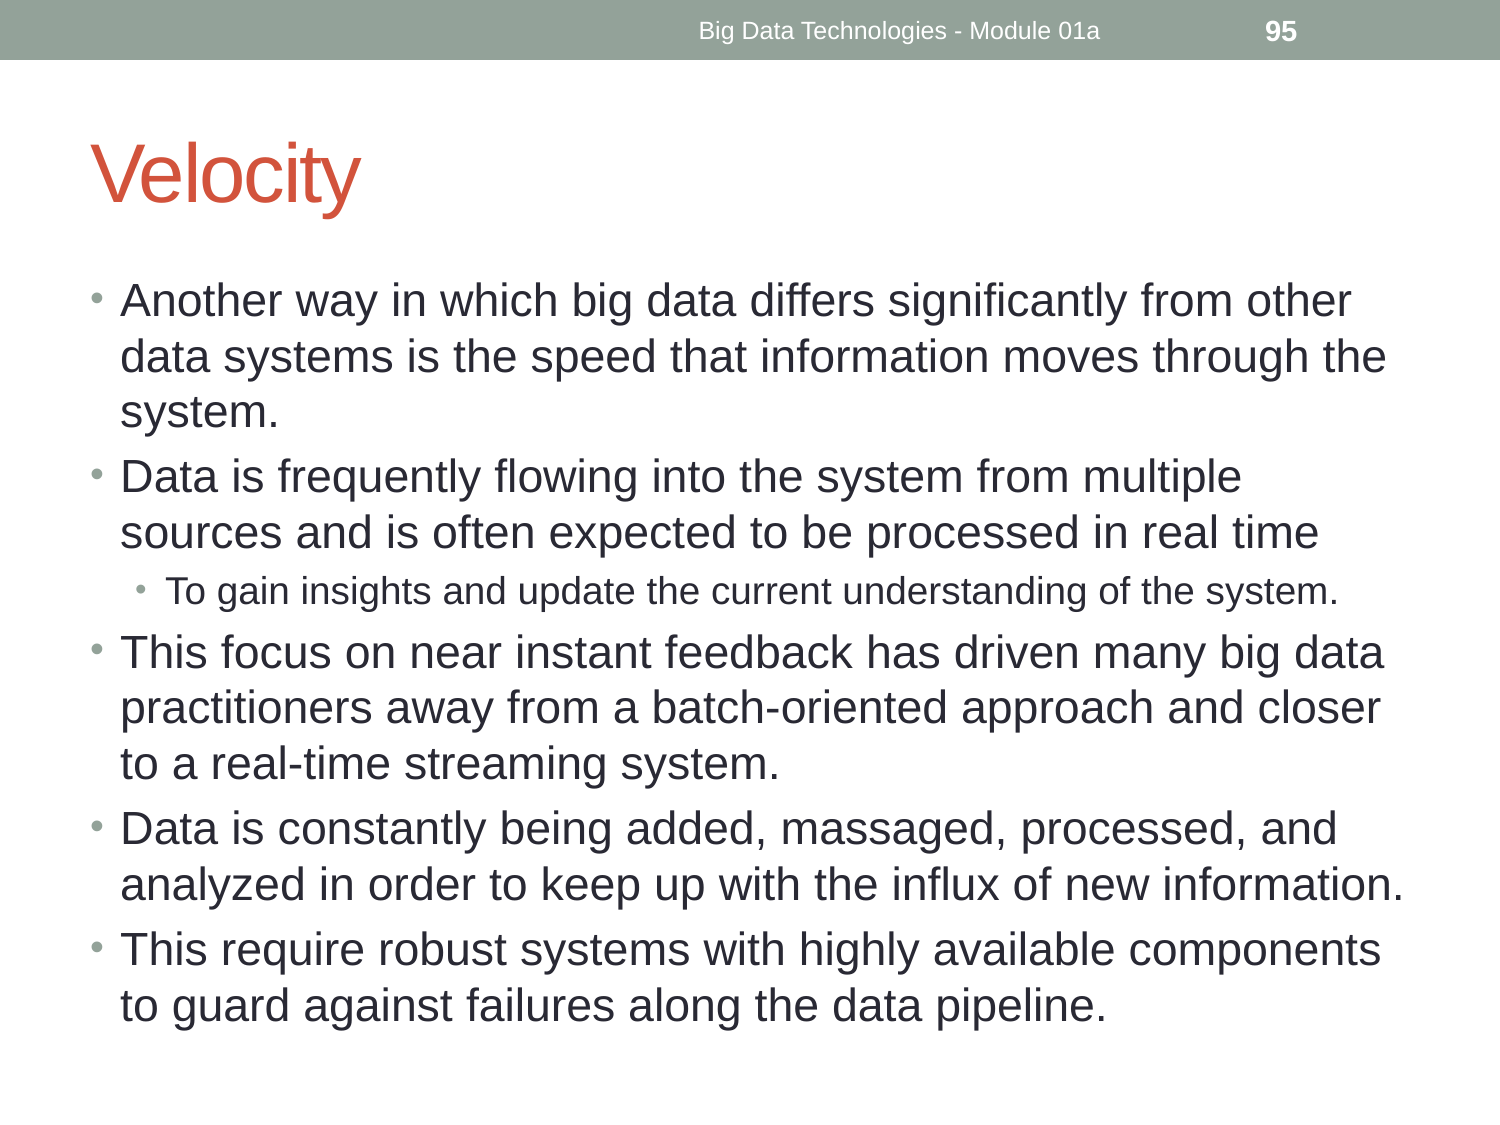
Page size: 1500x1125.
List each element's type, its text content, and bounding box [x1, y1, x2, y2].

title Velocity [75, 87, 1425, 250]
list Another way in which big data differs significantly from other data systems is the speed that information moves through the system. Data is frequently flowing into the system from multiple sources and is often expected to be processed in real time To gain insights and update the current understanding of the system. This focus on near instant feedback has driven many big data practitioners away from a batch-oriented approach and closer to a real-time streaming system. Data is constantly being added, massaged, processed, and analyzed in order to keep up with the influx of new information. This require robust systems with highly available components to guard against failures along the data pipeline. [75, 262, 1425, 1063]
slide_number 95 [1250, 3, 1425, 57]
footer Big Data Technologies - Module 01a [562, 3, 1238, 57]
